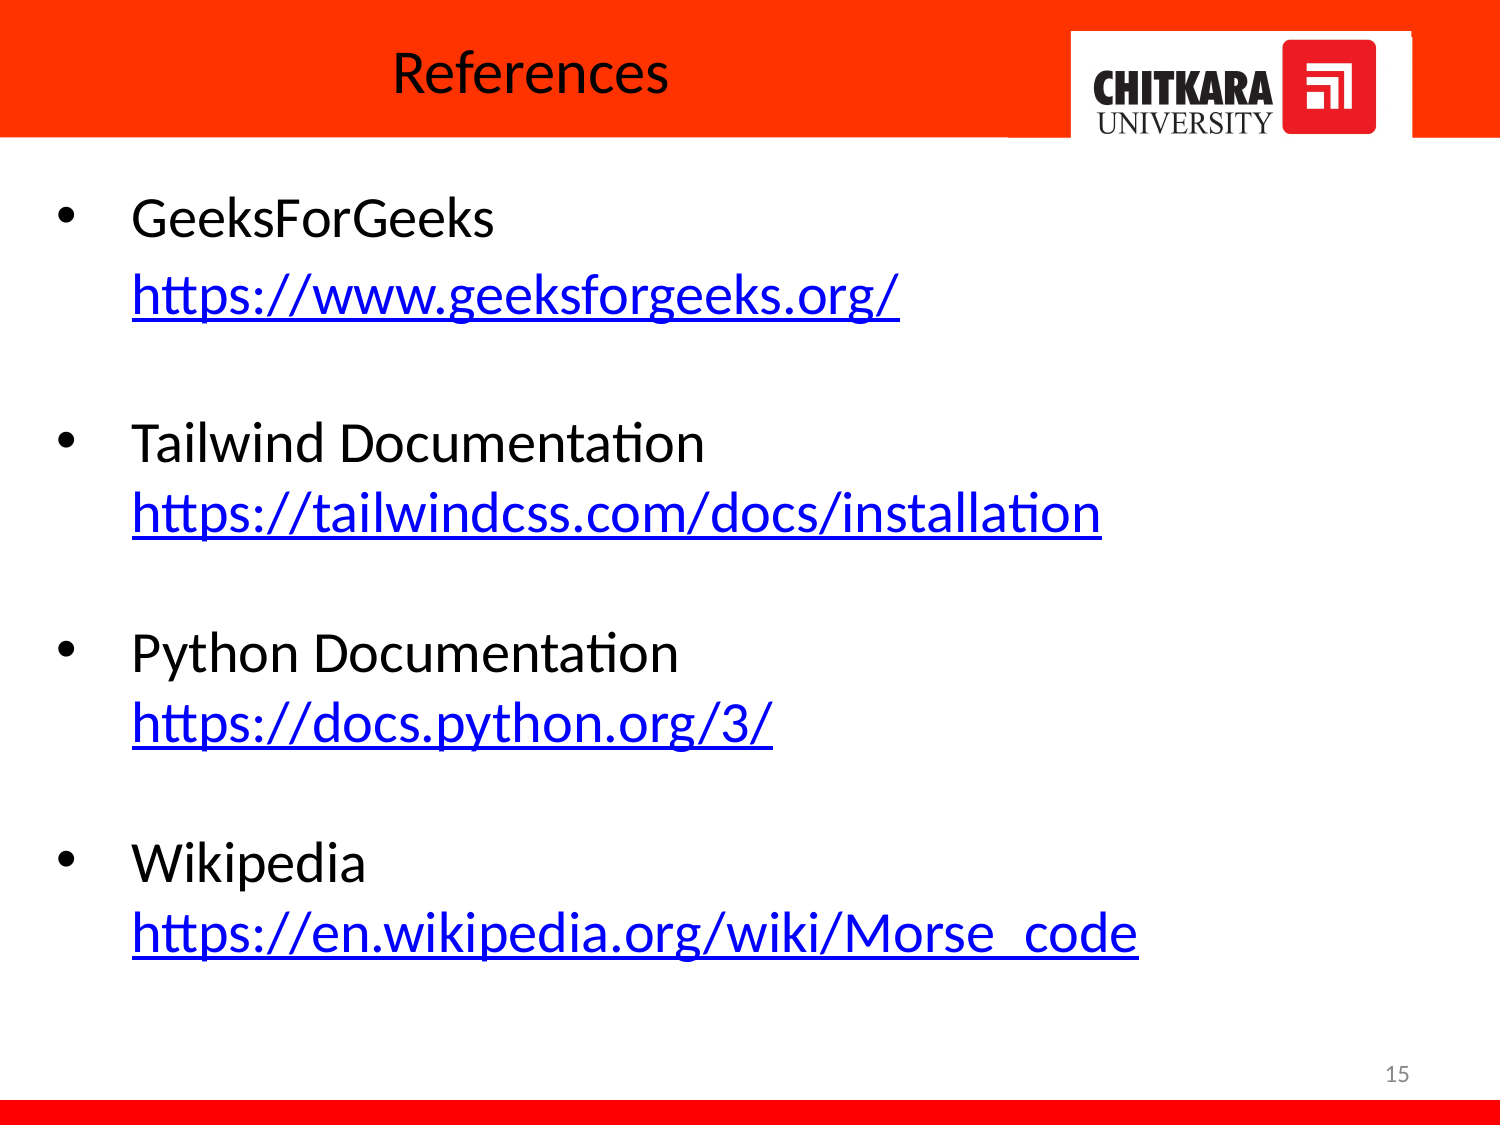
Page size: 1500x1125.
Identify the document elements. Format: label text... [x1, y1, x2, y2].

title References [0, 0, 1063, 138]
list GeeksForGeeks https://www.geeksforgeeks.org/ Tailwind Documentation https://tailwindcss.com/docs/installation Python Documentation https://docs.python.org/3/ Wikipedia https://en.wikipedia.org/wiki/Morse_code [36, 171, 1387, 1007]
picture [1074, 37, 1391, 138]
slide_number 15 [1074, 1042, 1425, 1103]
